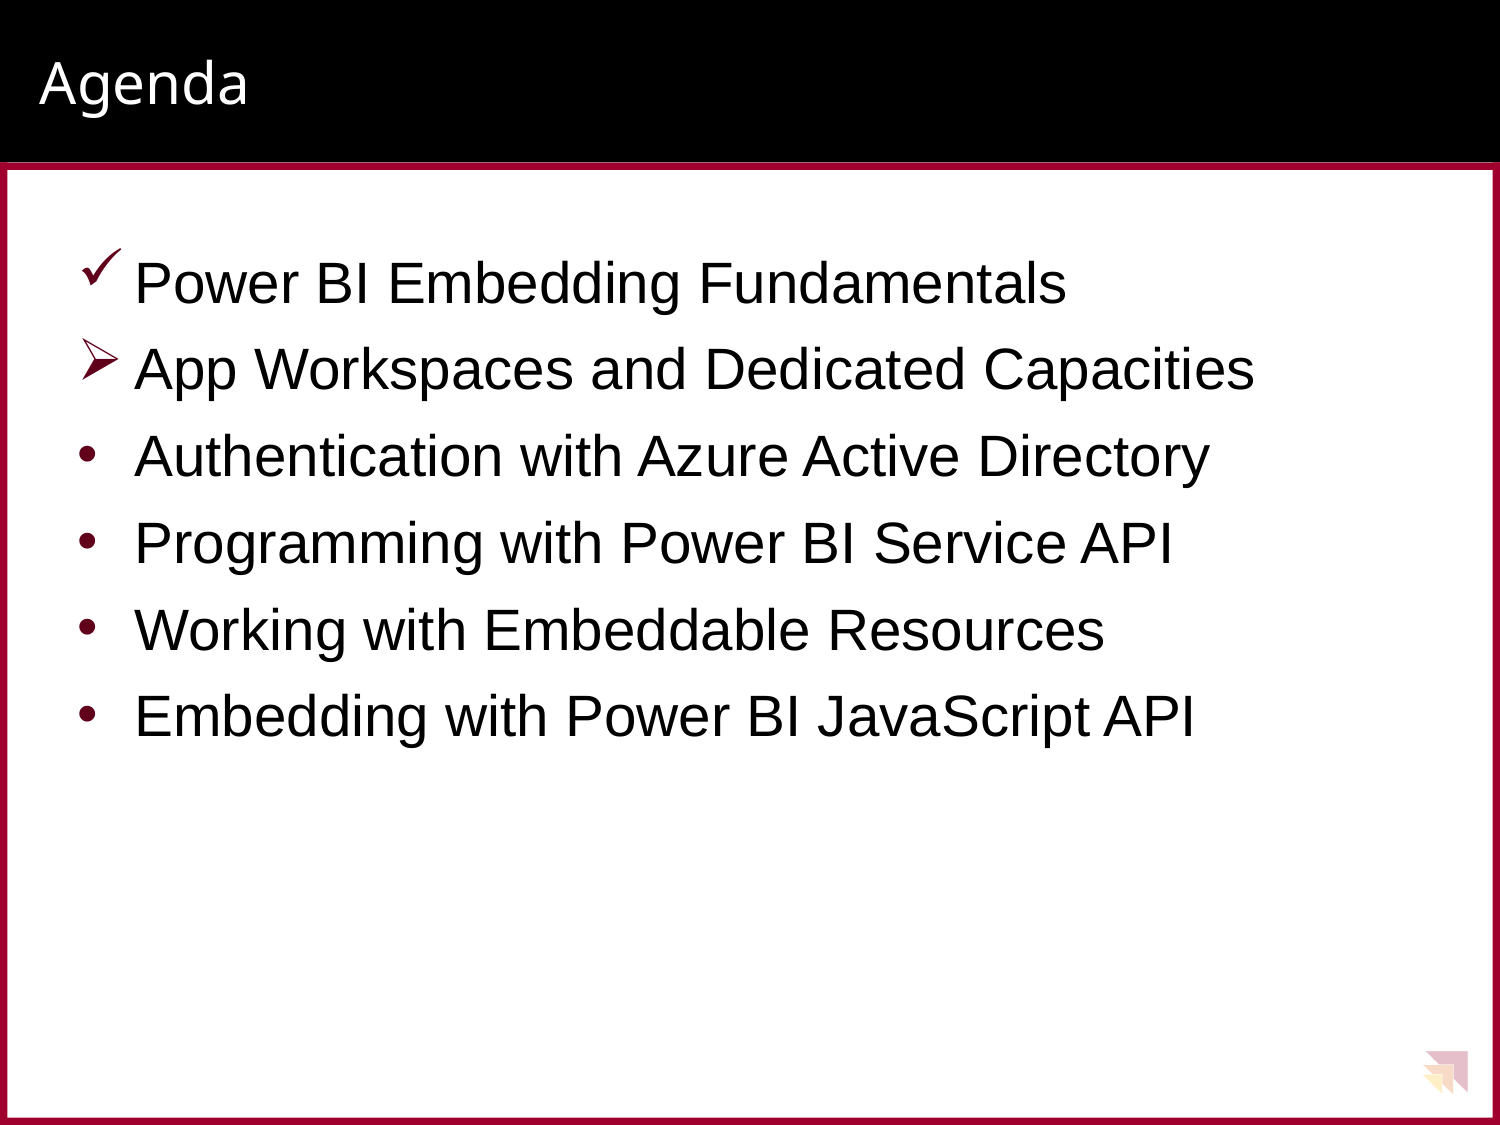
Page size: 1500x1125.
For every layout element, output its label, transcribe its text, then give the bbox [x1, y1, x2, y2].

list Power BI Embedding Fundamentals App Workspaces and Dedicated Capacities Authentication with Azure Active Directory Programming with Power BI Service API Working with Embeddable Resources Embedding with Power BI JavaScript API [62, 237, 1438, 1088]
title Agenda [24, 12, 1438, 150]
